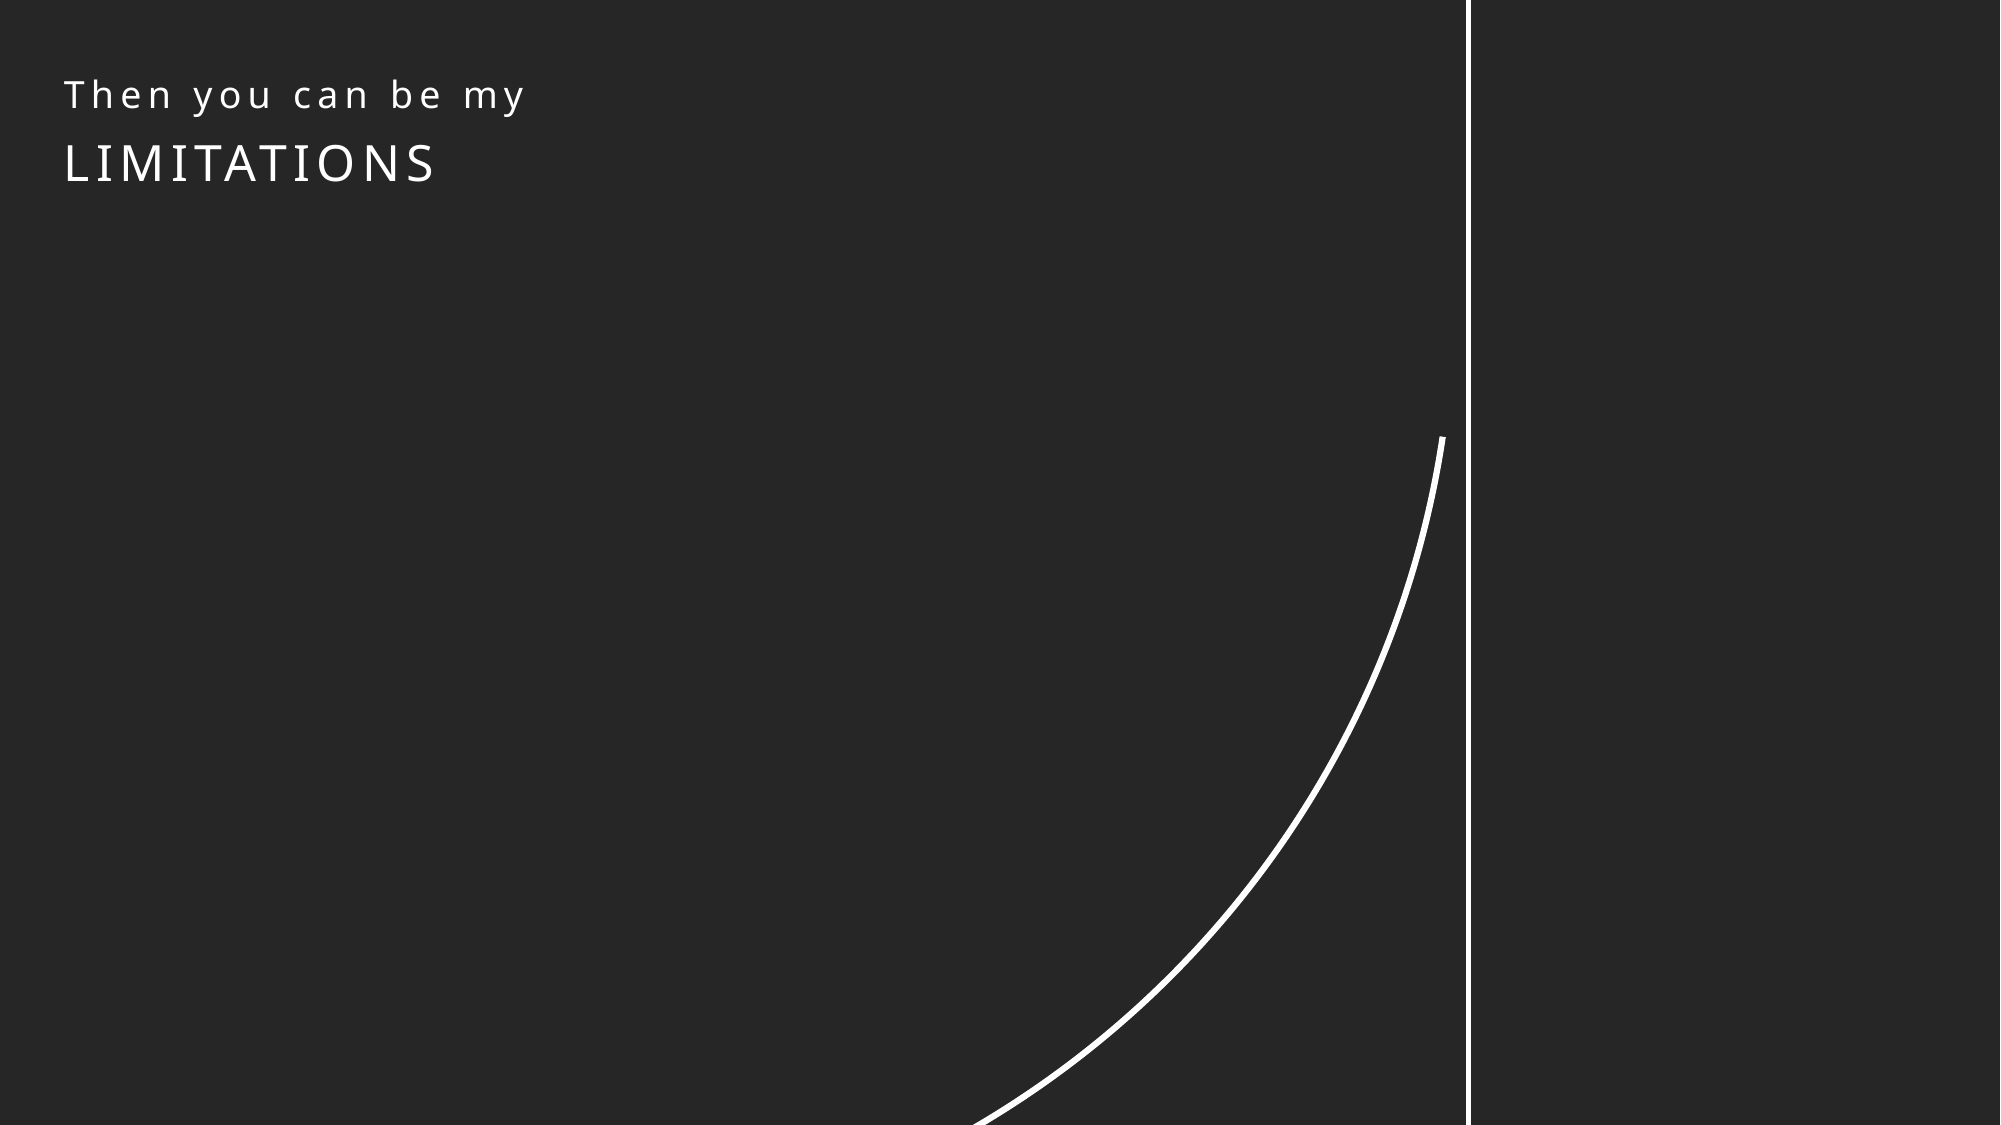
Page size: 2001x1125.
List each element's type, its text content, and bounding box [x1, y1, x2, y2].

text_box LIMITATIONS [49, 124, 1050, 199]
text_box [487, 293, 1444, 1125]
text_box Then you can be my [49, 63, 927, 124]
